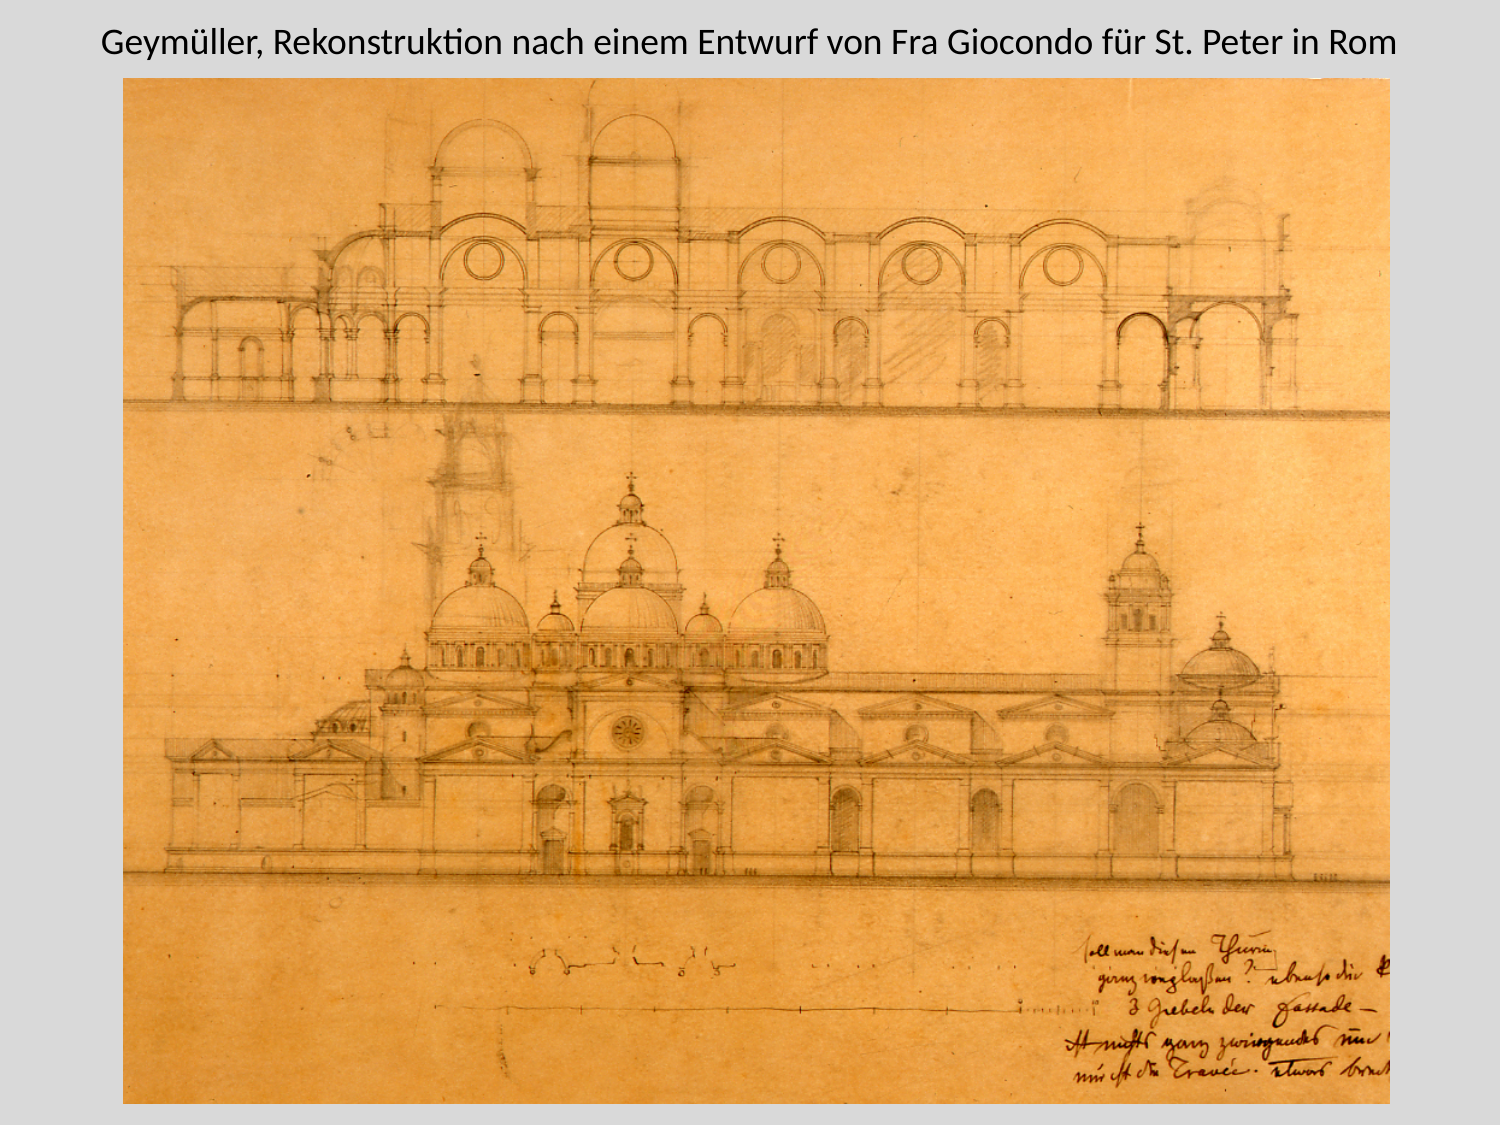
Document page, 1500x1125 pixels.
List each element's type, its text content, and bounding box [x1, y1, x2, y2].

title Geymüller, Rekonstruktion nach einem Entwurf von Fra Giocondo für St. Peter in Rom [75, 0, 1425, 79]
picture [123, 77, 1390, 1104]
